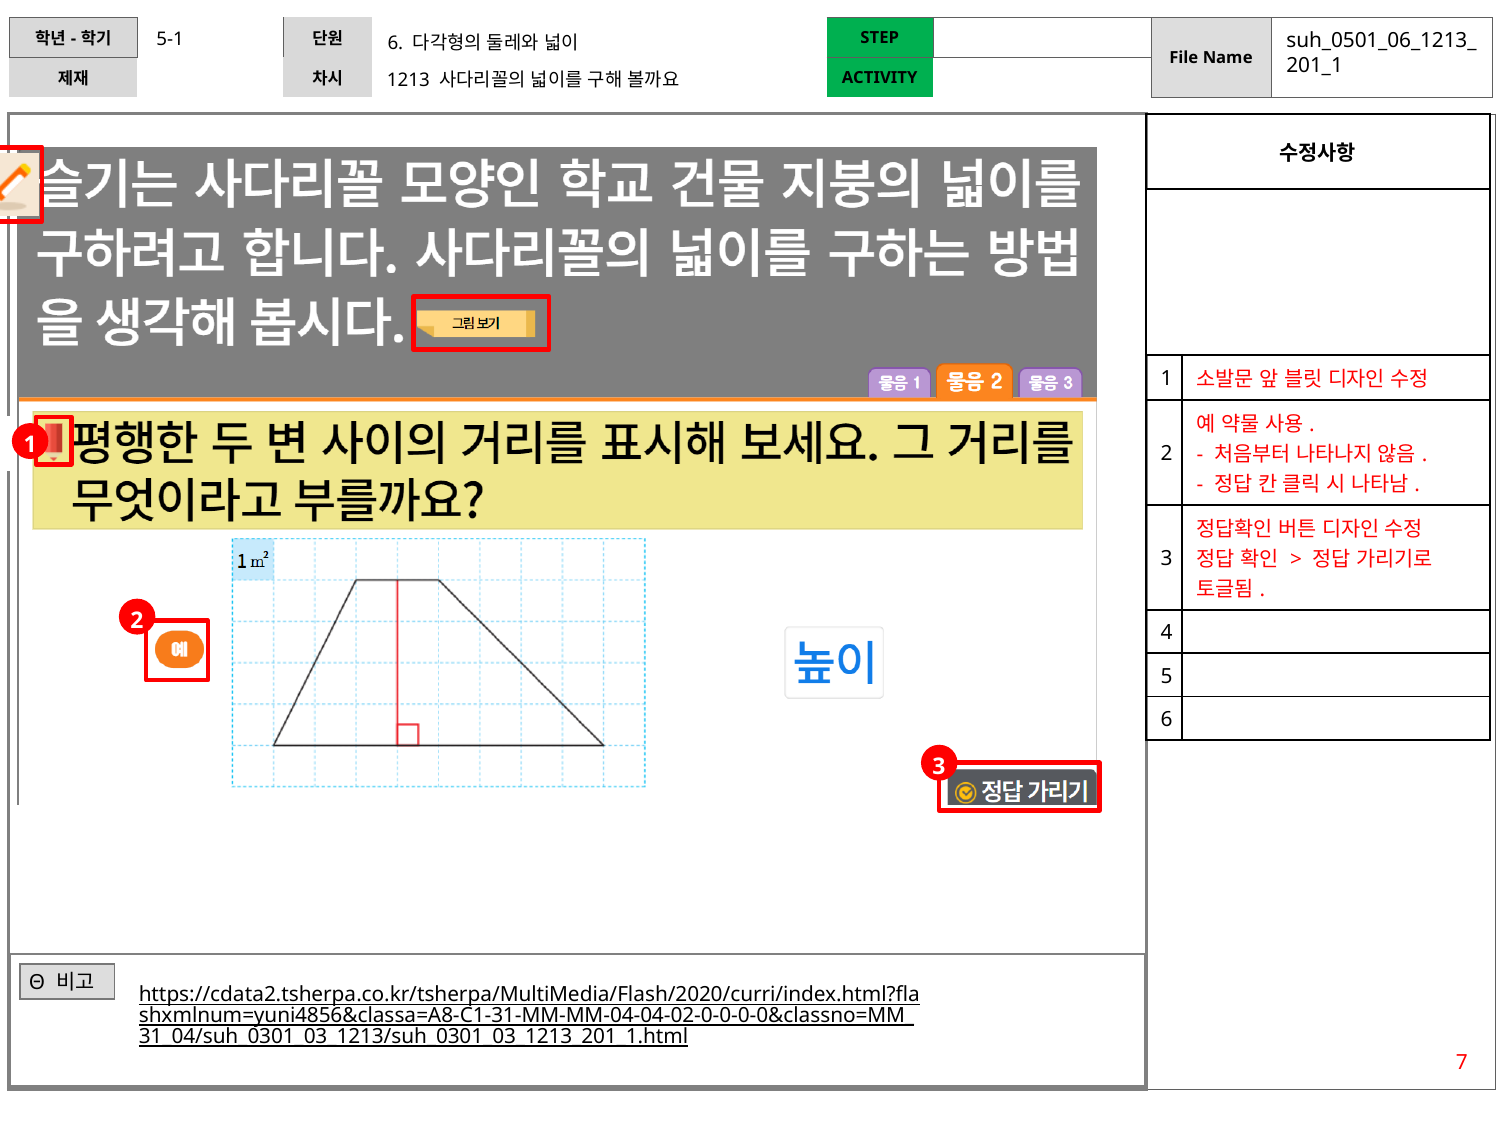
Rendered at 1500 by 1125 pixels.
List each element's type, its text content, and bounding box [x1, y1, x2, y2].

text_box https://cdata2.tsherpa.co.kr/tsherpa/MultiMedia/Flash/2020/curri/index.html?flashxmlnum=yuni4856&classa=A8-C1-31-MM-MM-04-04-02-0-0-0-0&classno=MM_31_04/suh_0301_03_1213/suh_0301_03_1213_201_1.html [123, 973, 939, 1042]
text_box 6. 다각형의 둘레와 넓이 [372, 23, 828, 48]
table_cell 5 [1147, 654, 1181, 696]
text_box 1 [10, 427, 15, 455]
table_cell [1147, 190, 1489, 354]
table_cell 소발문 앞 블릿 디자인 수정 [1183, 356, 1489, 399]
table_cell [1183, 697, 1489, 739]
table_cell 3 [1147, 506, 1181, 609]
table_cell [1183, 654, 1489, 696]
table_header 수정사항 [1147, 115, 1489, 188]
picture [0, 147, 1097, 805]
table_cell 예 약물 사용. - 처음부터 나타나지 않음. - 정답 칸 클릭 시 나타남. [1183, 401, 1489, 504]
text_box suh_0501_06_1213_201_1 [1271, 18, 1500, 84]
text_box 5-1 [141, 18, 284, 55]
picture [0, 416, 10, 472]
table_cell 4 [1147, 611, 1181, 652]
table_cell 2 [1147, 401, 1181, 504]
table_cell 1 [1147, 356, 1181, 399]
text_box 1213 사다리꼴의 넓이를 구해 볼까요 [372, 60, 821, 96]
table_cell [1183, 611, 1489, 652]
table_cell 정답확인 버튼 디자인 수정 정답 확인 > 정답 가리기로 토글됨. [1183, 506, 1489, 609]
table_cell 6 [1147, 697, 1181, 739]
text_box [0, 145, 18, 152]
